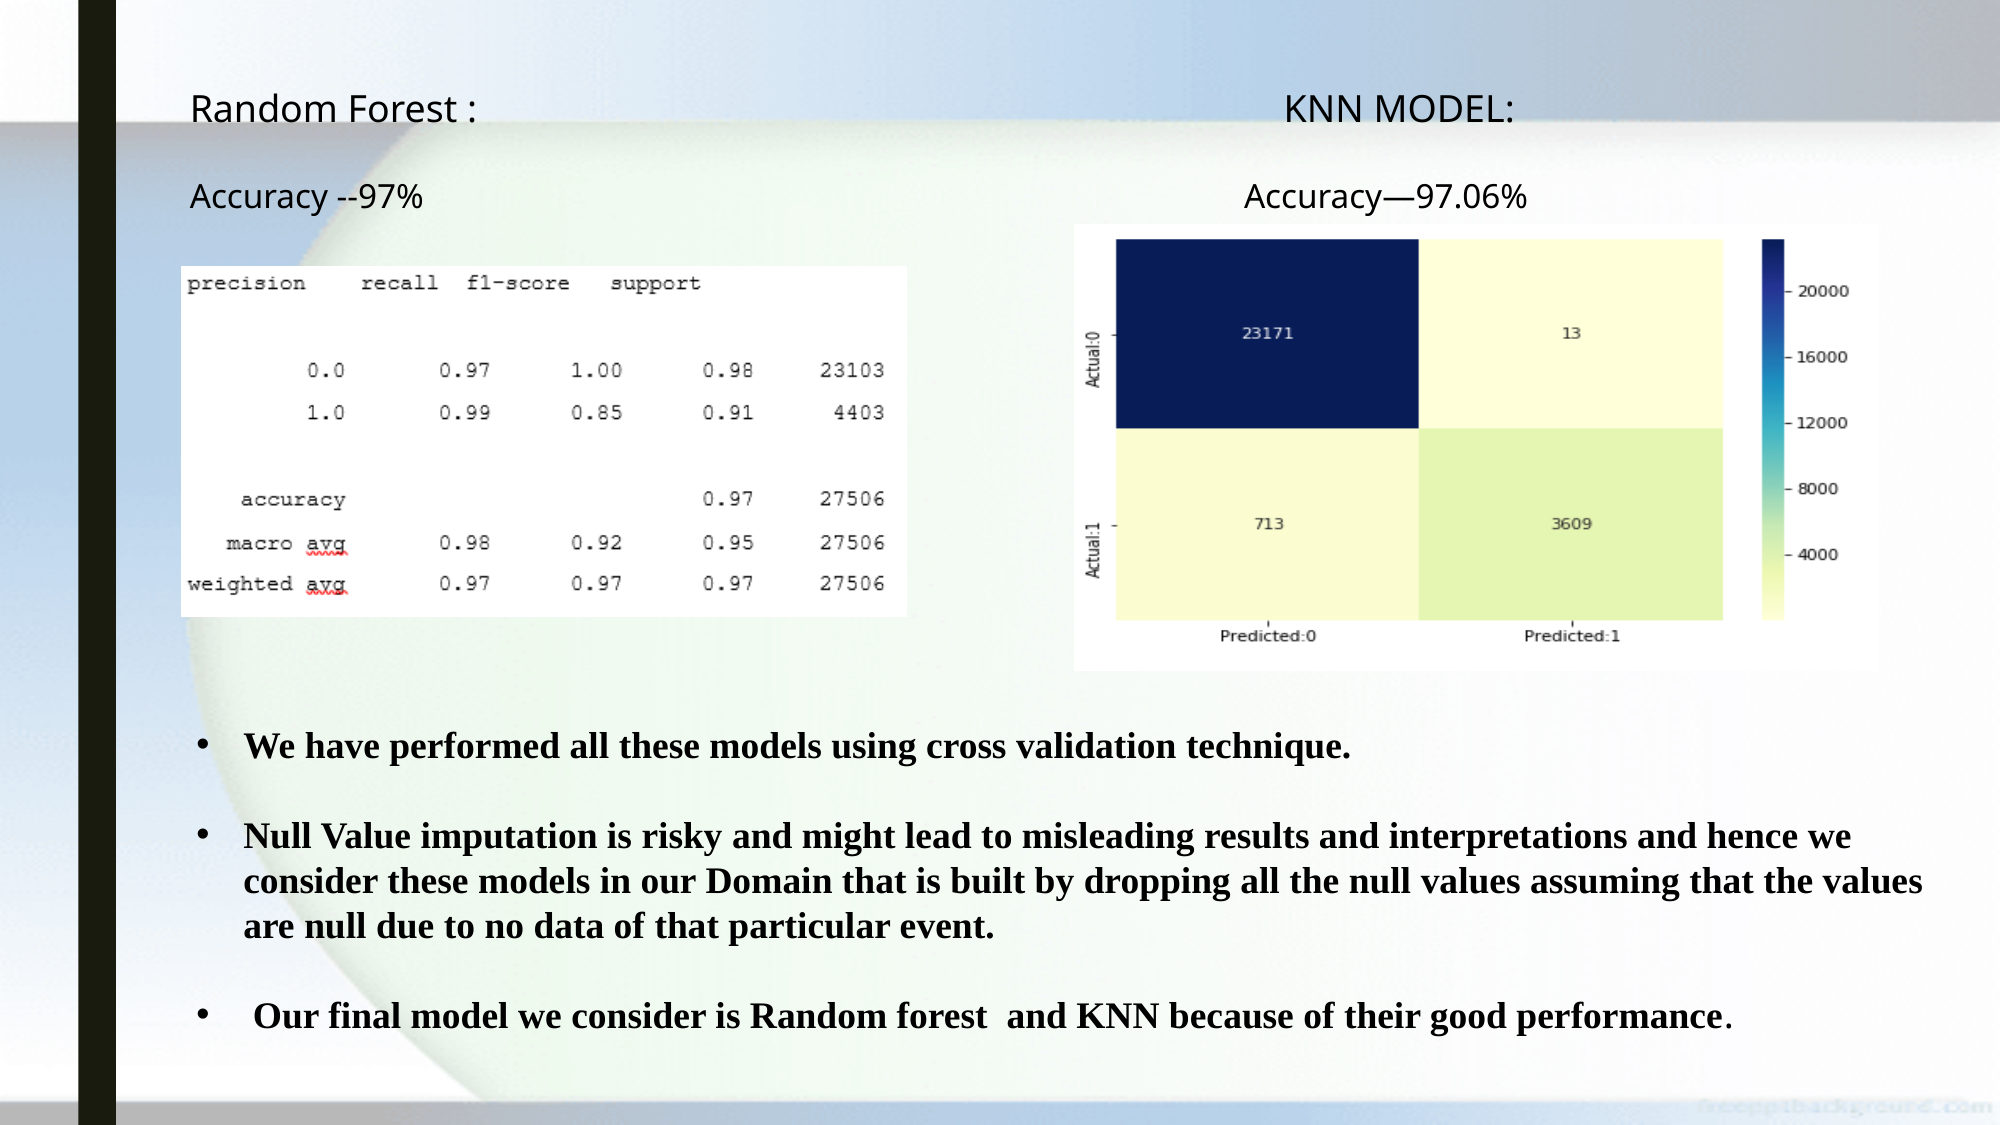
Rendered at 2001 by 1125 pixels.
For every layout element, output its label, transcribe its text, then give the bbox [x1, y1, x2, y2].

picture [1074, 224, 1878, 671]
text_box We have performed all these models using cross validation technique. Null Value imputation is risky and might lead to misleading results and interpretations and hence we consider these models in our Domain that is built by dropping all the null values assuming that the values are null due to no data of that particular event. Our final model we consider is Random forest and KNN because of their good performance. [181, 713, 1980, 1044]
picture [181, 266, 907, 618]
text_box Random Forest : KNN MODEL: Accuracy --97% Accuracy—97.06% [174, 78, 1819, 223]
